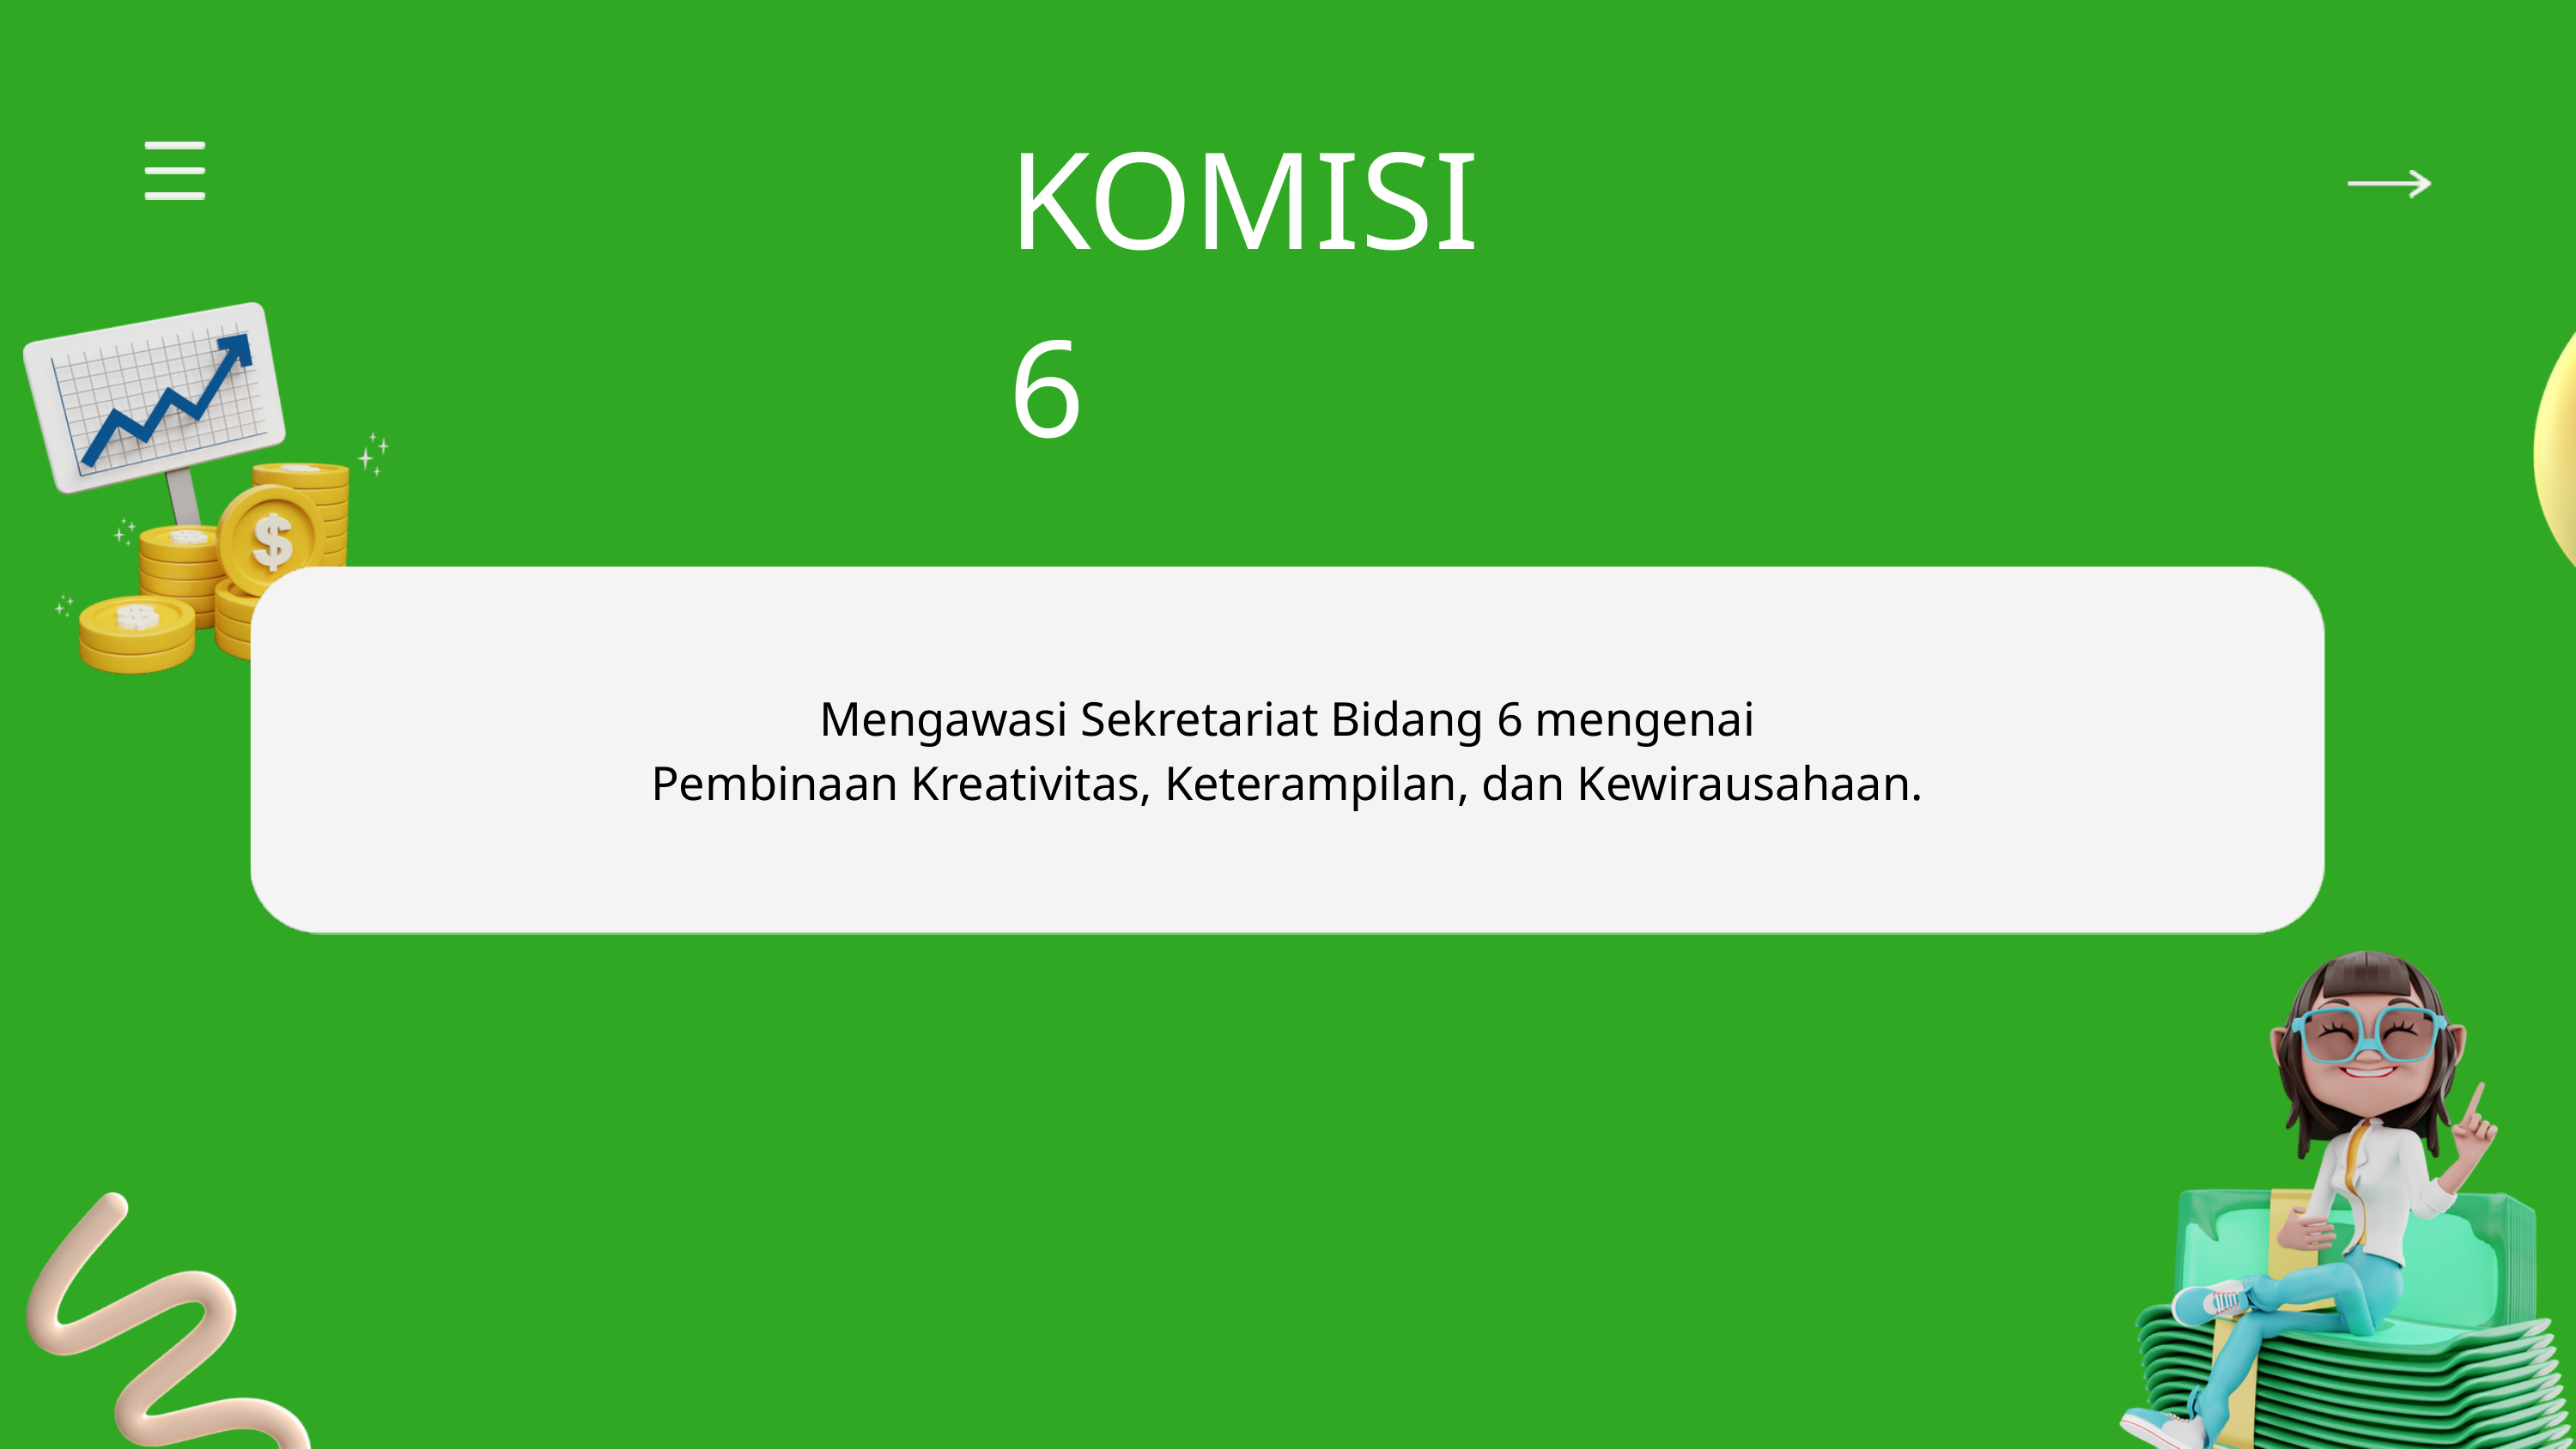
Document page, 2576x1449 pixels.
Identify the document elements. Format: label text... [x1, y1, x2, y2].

text_box KOMISI 6 [1008, 88, 1568, 464]
text_box [144, 192, 206, 200]
text_box [2348, 170, 2432, 198]
text_box [2533, 227, 2576, 629]
text_box [144, 142, 206, 149]
text_box [2119, 950, 2576, 1449]
text_box [144, 167, 206, 175]
text_box Mengawasi Sekretariat Bidang 6 mengenai Pembinaan Kreativitas, Keterampilan, dan Kewirausahaan. [426, 680, 2150, 809]
text_box [26, 1192, 390, 1449]
text_box [250, 567, 2325, 935]
text_box [22, 302, 390, 675]
